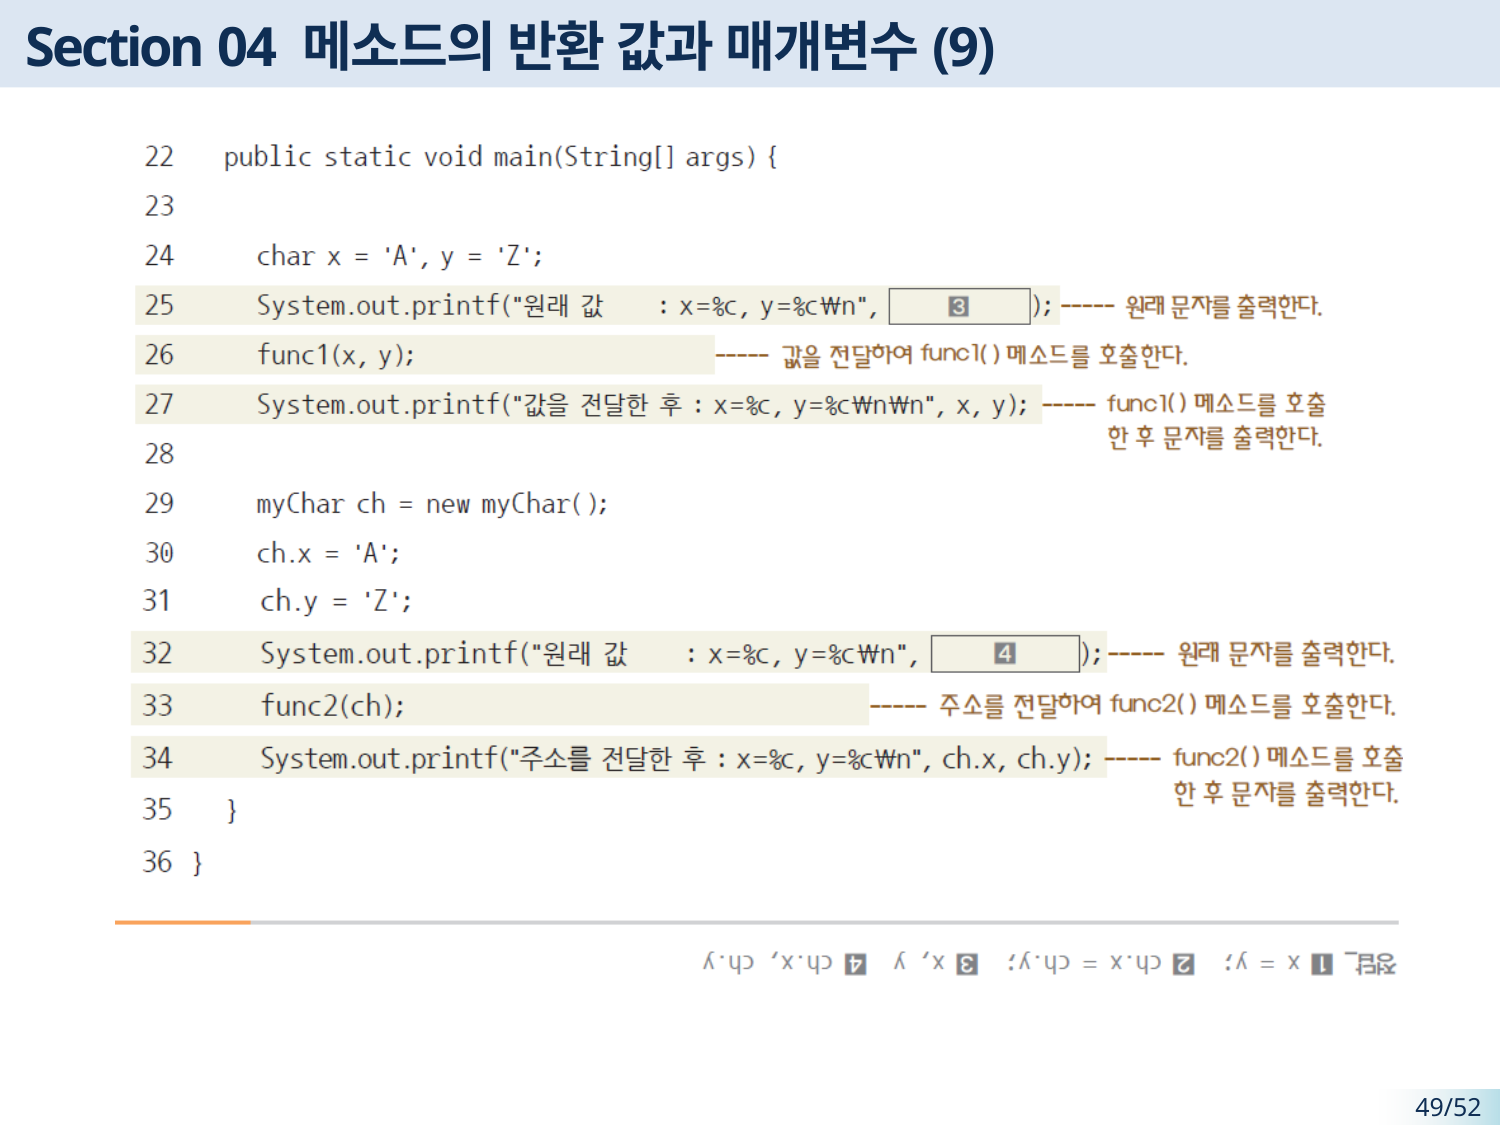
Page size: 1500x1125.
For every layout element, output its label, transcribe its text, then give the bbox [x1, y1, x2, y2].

picture [115, 584, 1403, 981]
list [129, 142, 1395, 569]
title Section 04 메소드의 반환 값과 매개변수(9) [10, 5, 1288, 84]
